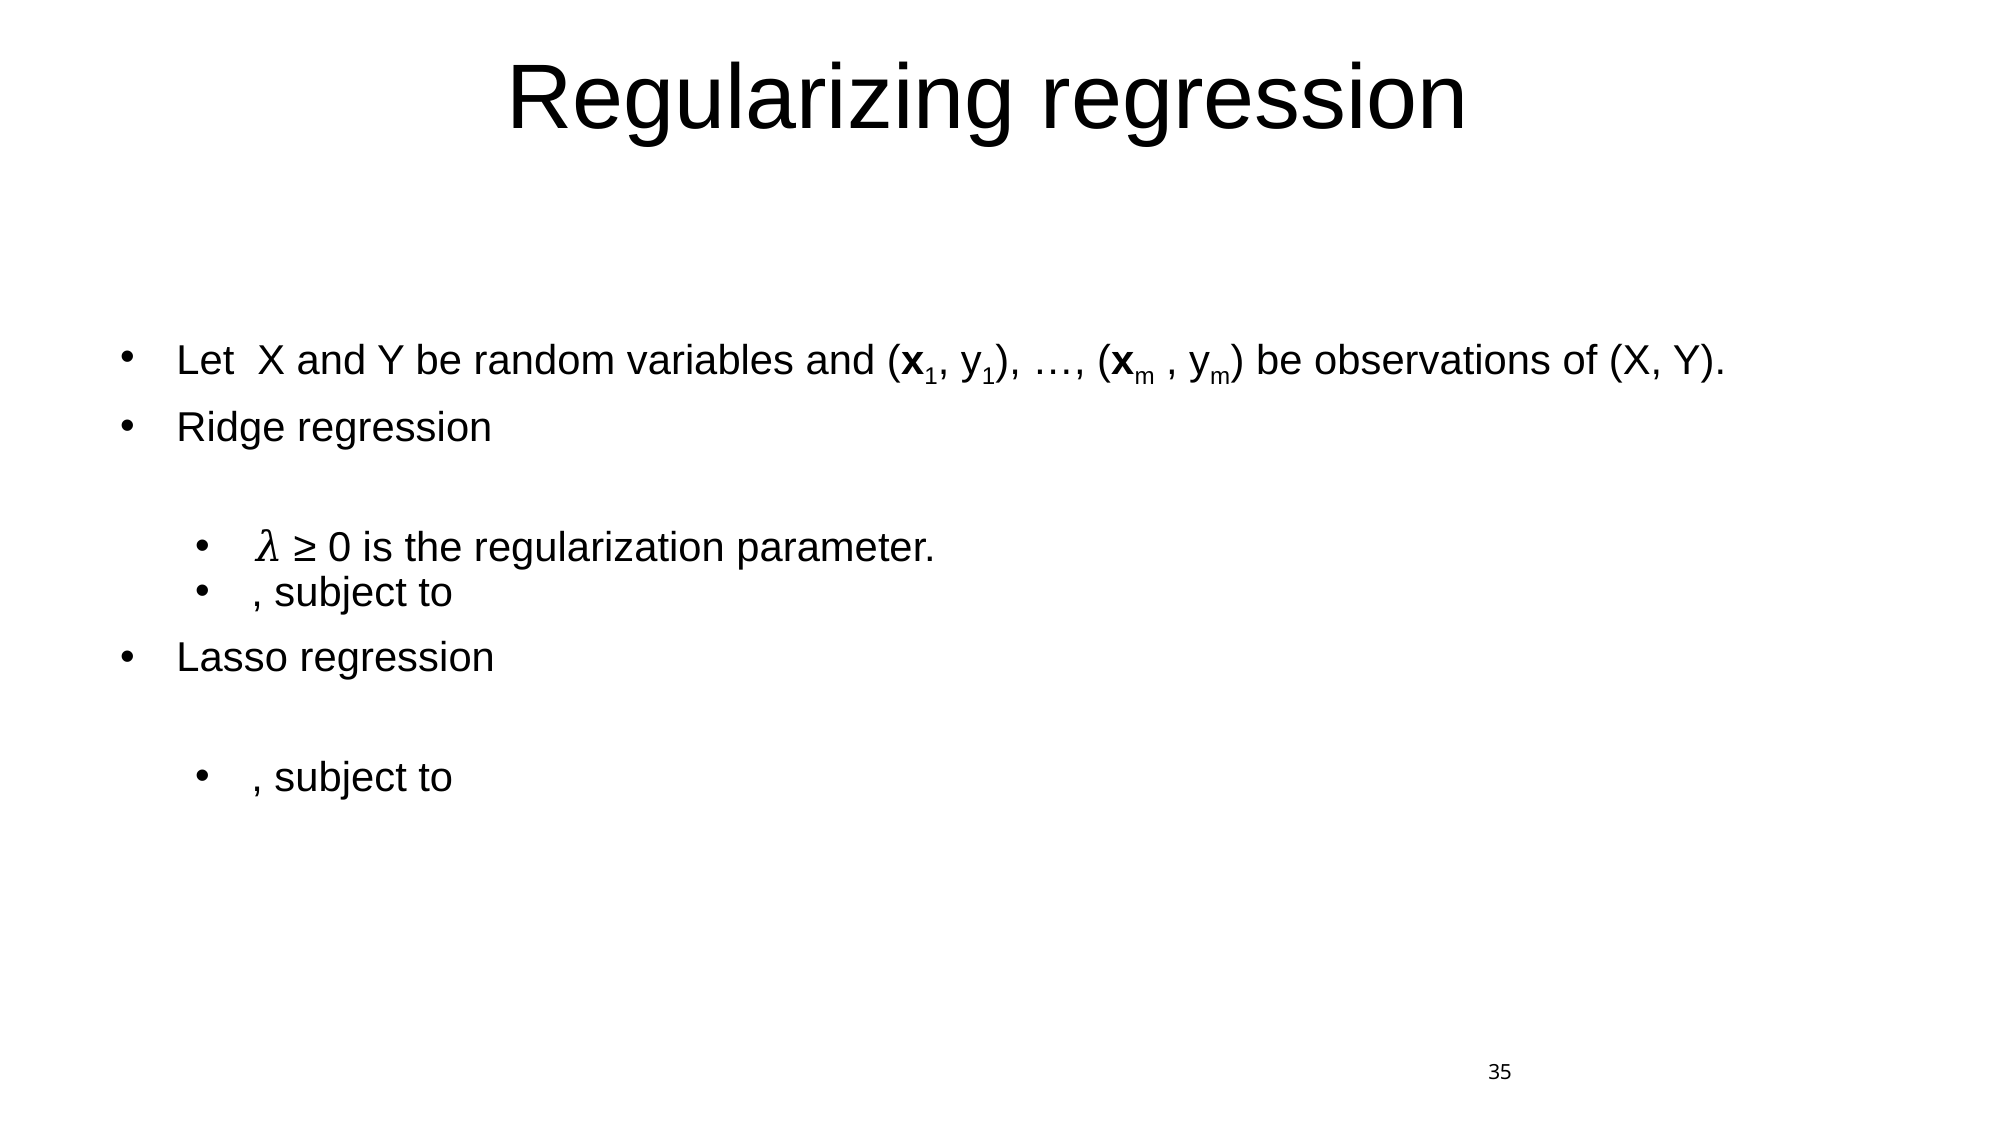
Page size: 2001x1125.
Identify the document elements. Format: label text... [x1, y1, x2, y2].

title Regularizing regression [69, 28, 1907, 171]
slide_number 35 [1325, 1042, 1675, 1103]
